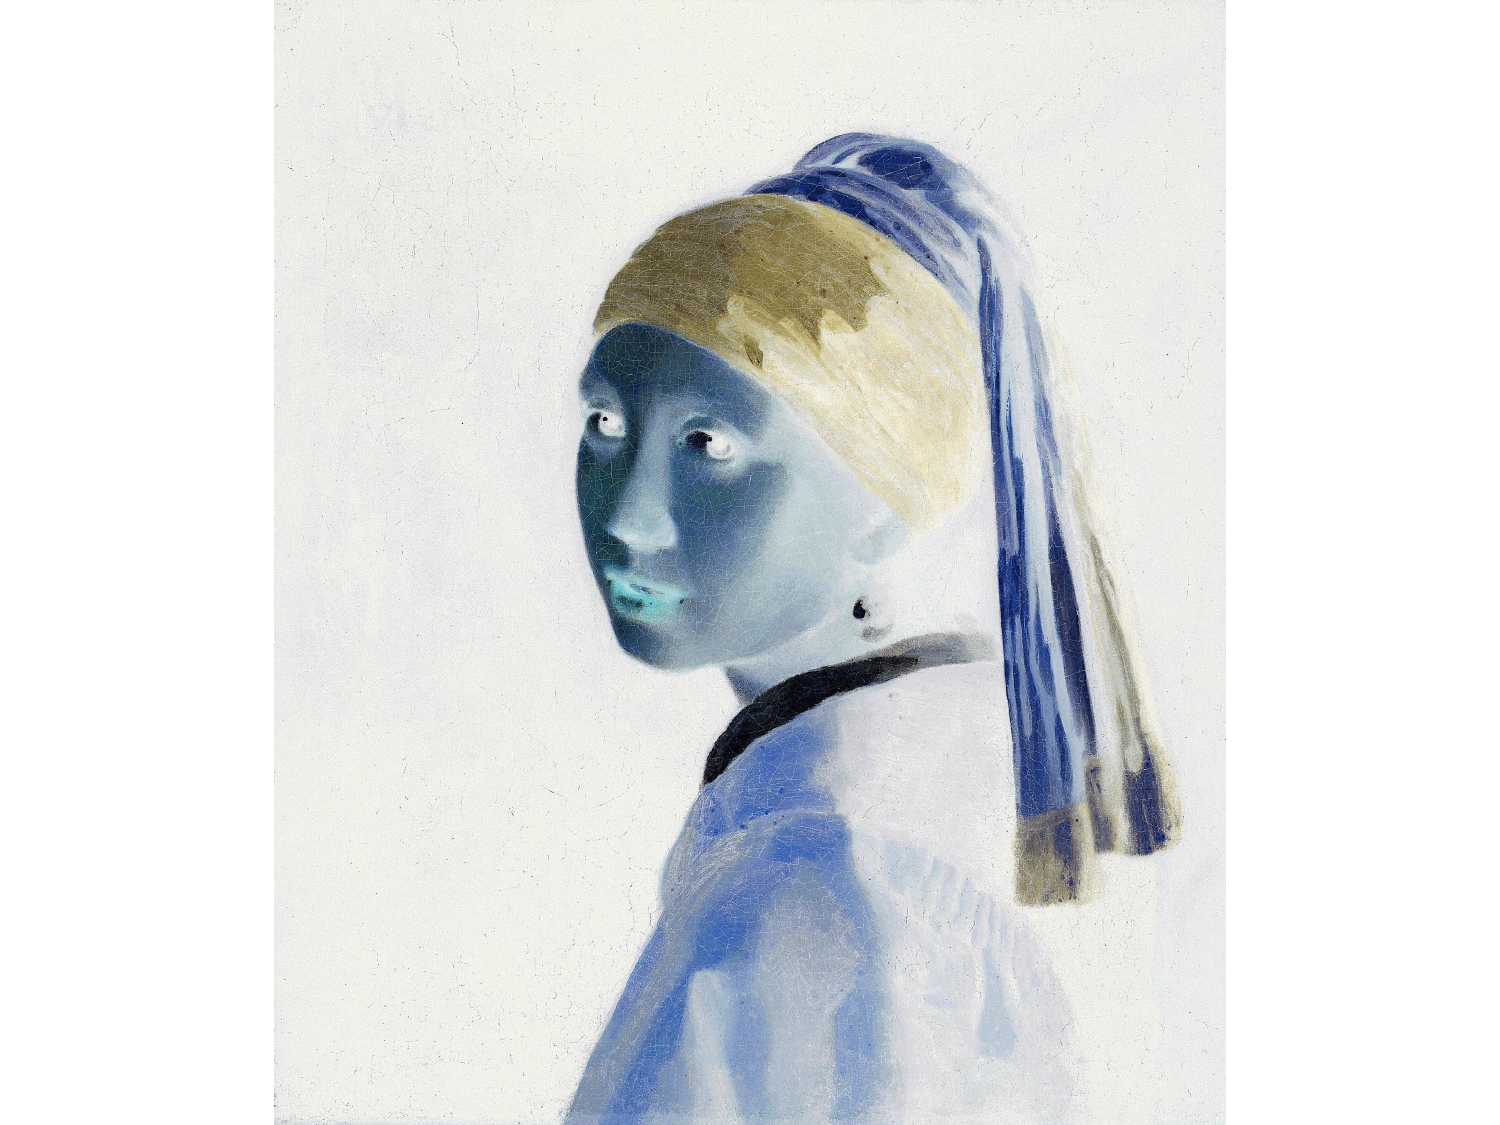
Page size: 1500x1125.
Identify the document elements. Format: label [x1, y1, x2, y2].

picture [273, 0, 1226, 1125]
